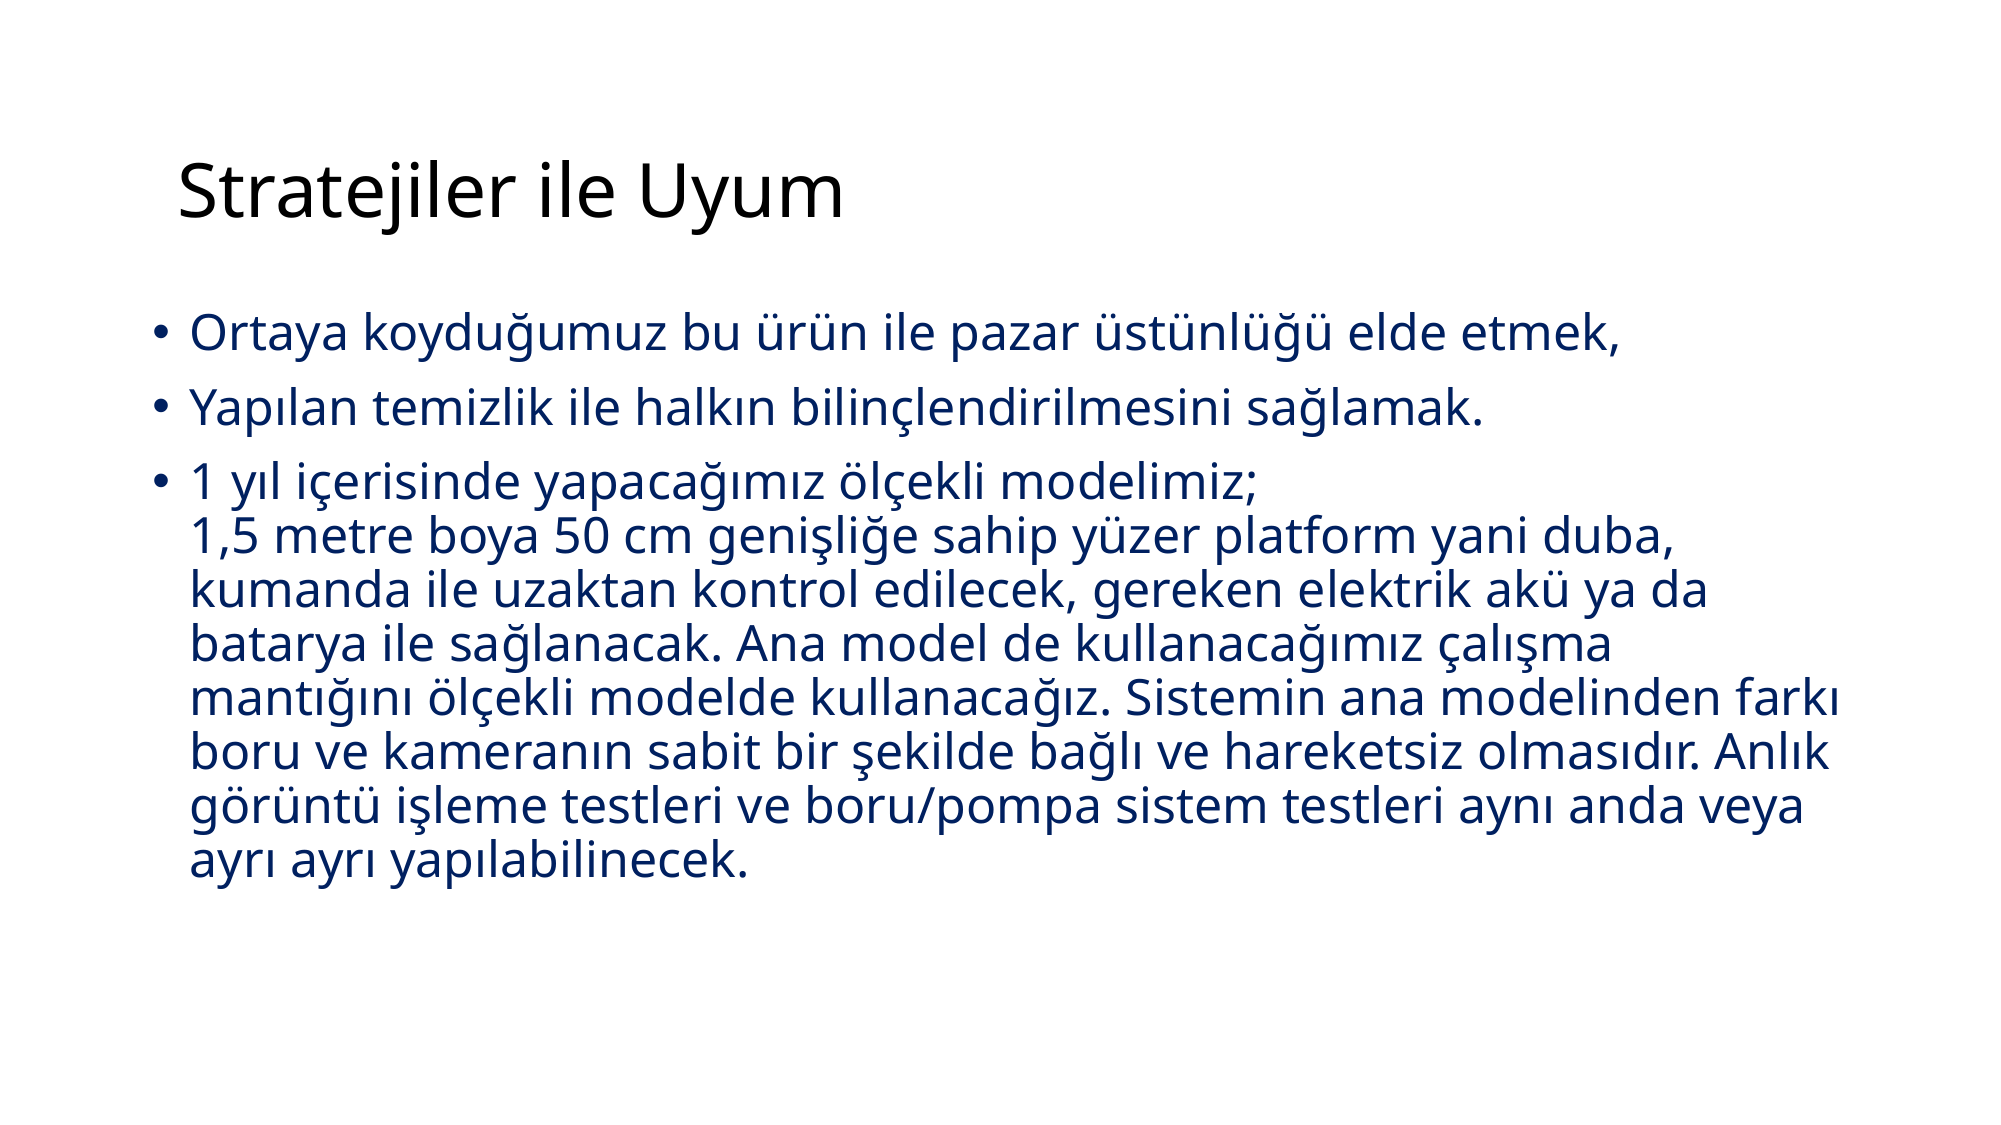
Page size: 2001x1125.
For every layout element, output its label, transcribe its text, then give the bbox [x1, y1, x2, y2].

text_box Stratejiler ile Uyum [162, 84, 1888, 303]
list Ortaya koyduğumuz bu ürün ile pazar üstünlüğü elde etmek, Yapılan temizlik ile halkın bilinçlendirilmesini sağlamak. 1 yıl içerisinde yapacağımız ölçekli modelimiz; 1,5 metre boya 50 cm genişliğe sahip yüzer platform yani duba, kumanda ile uzaktan kontrol edilecek, gereken elektrik akü ya da batarya ile sağlanacak. Ana model de kullanacağımız çalışma mantığını ölçekli modelde kullanacağız. Sistemin ana modelinden farkı boru ve kameranın sabit bir şekilde bağlı ve hareketsiz olmasıdır. Anlık görüntü işleme testleri ve boru/pompa sistem testleri aynı anda veya ayrı ayrı yapılabilinecek. [137, 299, 1863, 1014]
